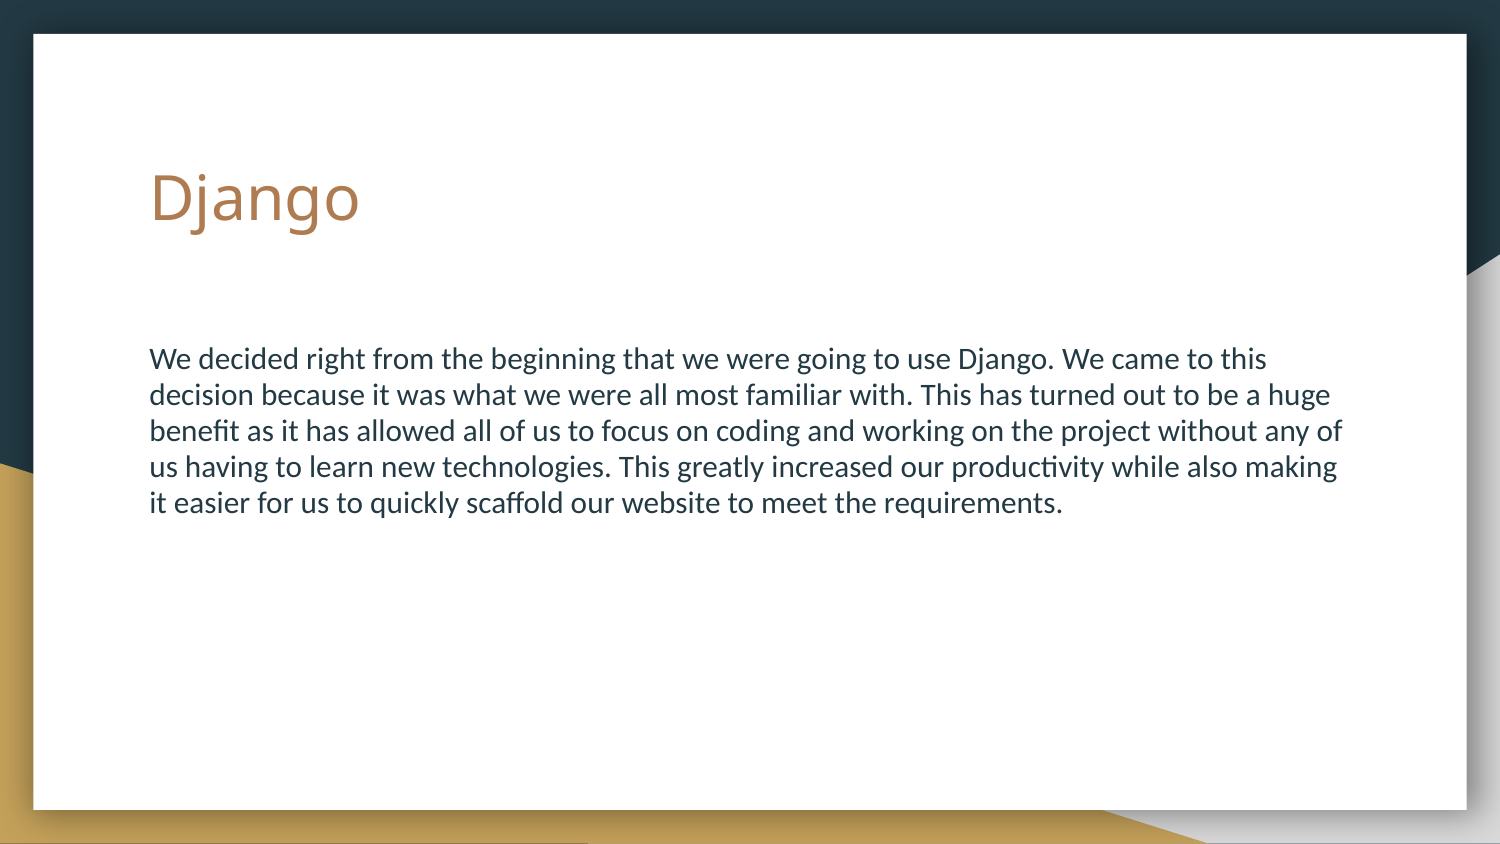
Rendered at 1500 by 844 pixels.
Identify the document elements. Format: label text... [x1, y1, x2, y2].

title Django [134, 138, 1366, 296]
list We decided right from the beginning that we were going to use Django. We came to this decision because it was what we were all most familiar with. This has turned out to be a huge benefit as it has allowed all of us to focus on coding and working on the project without any of us having to learn new technologies. This greatly increased our productivity while also making it easier for us to quickly scaffold our website to meet the requirements. [134, 326, 1366, 729]
